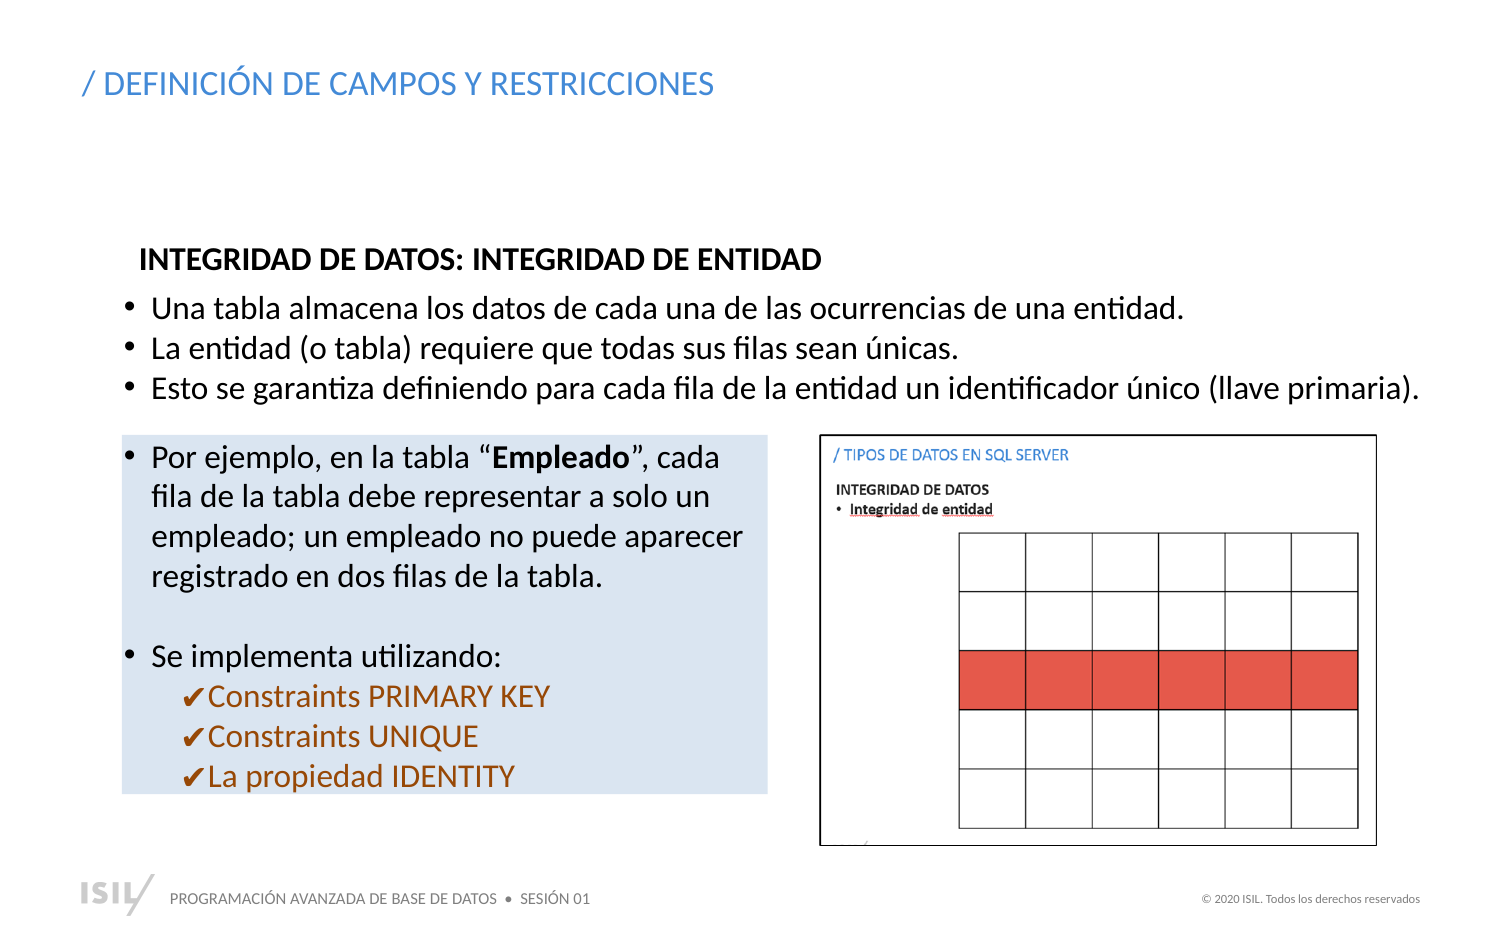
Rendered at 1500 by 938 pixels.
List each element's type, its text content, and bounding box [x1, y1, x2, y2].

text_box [121, 236, 1430, 846]
text_box / DEFINICIÓN DE CAMPOS Y RESTRICCIONES [66, 52, 1249, 111]
